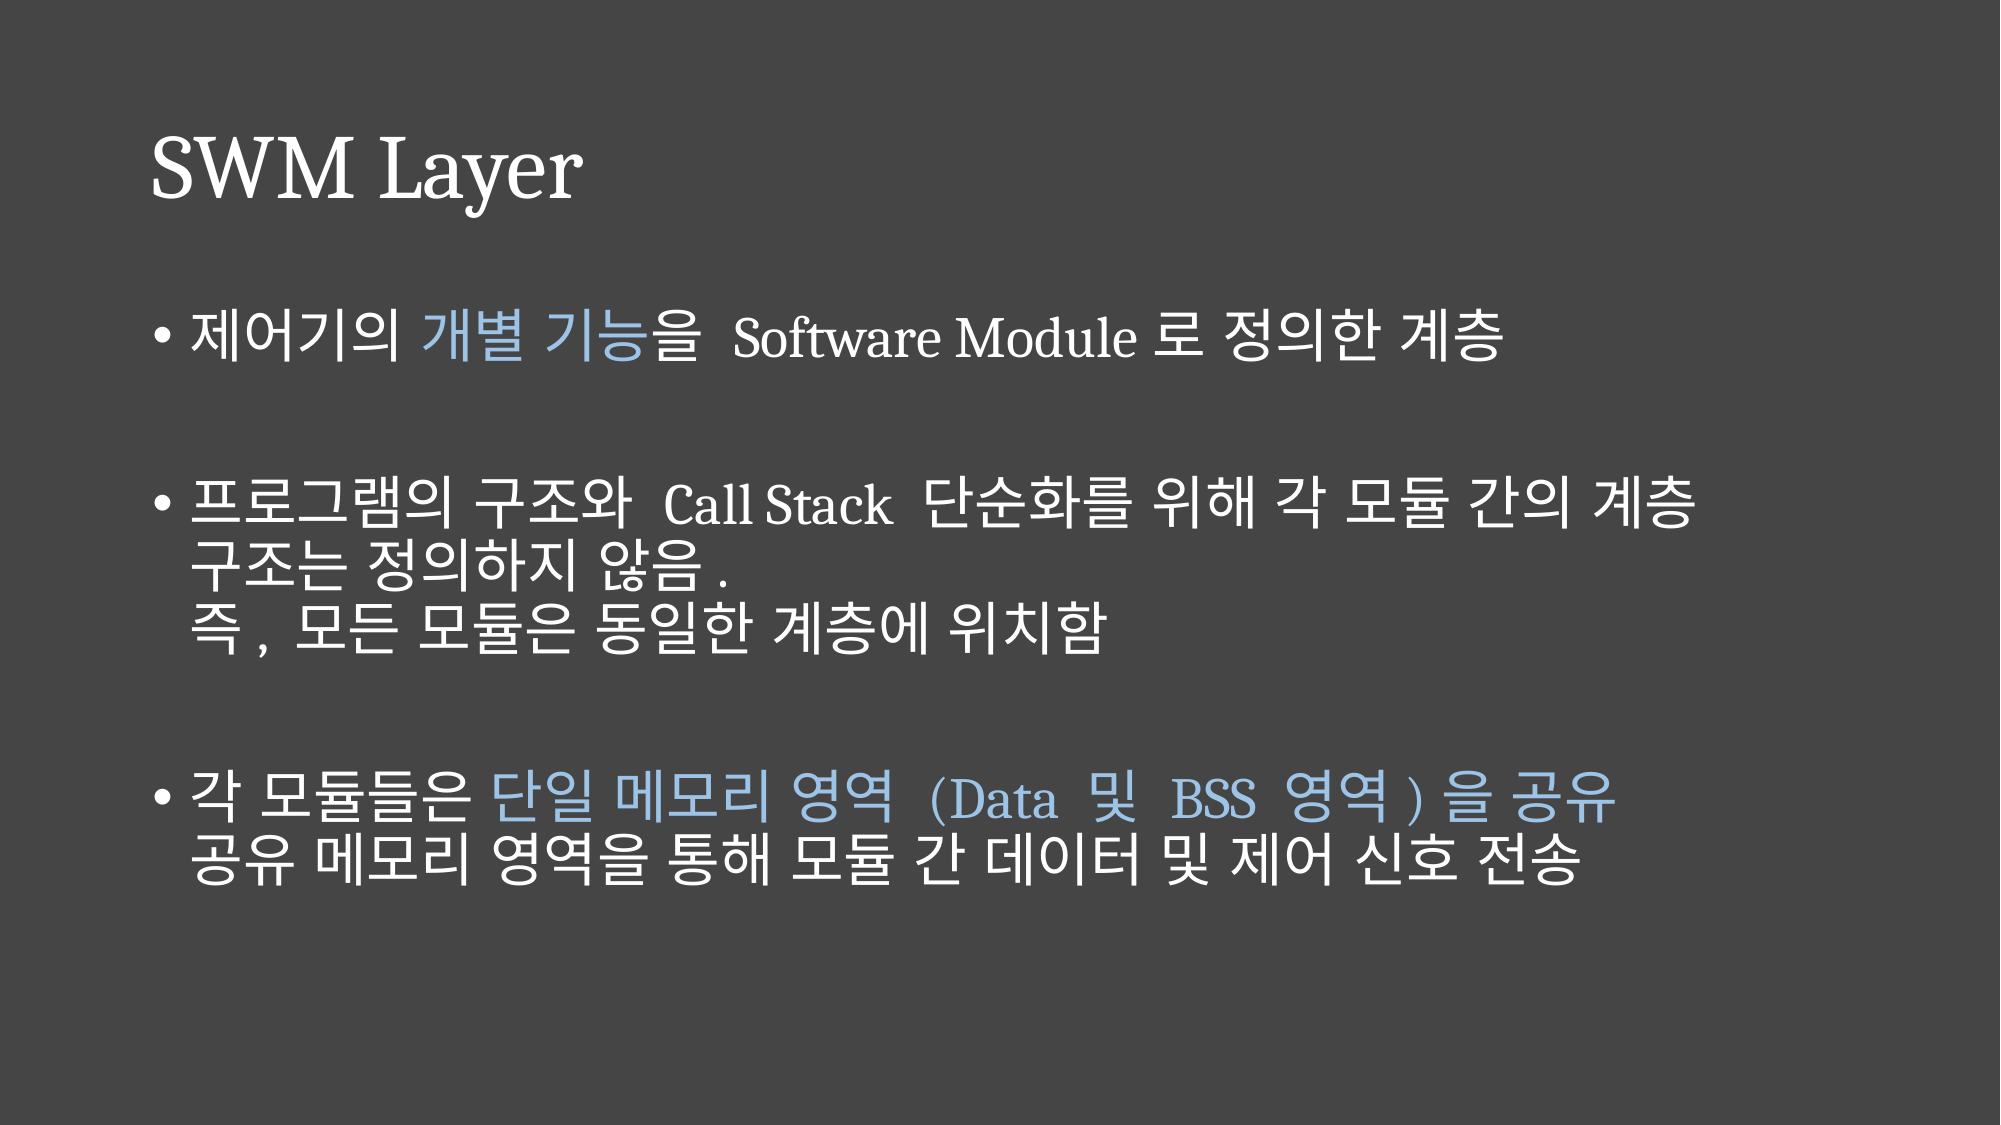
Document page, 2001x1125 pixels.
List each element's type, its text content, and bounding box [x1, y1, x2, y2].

title SWM Layer [137, 59, 1863, 278]
list 제어기의 개별 기능을 Software Module로 정의한 계층 프로그램의 구조와 Call Stack 단순화를 위해 각 모듈 간의 계층 구조는 정의하지 않음. 즉, 모든 모듈은 동일한 계층에 위치함 각 모듈들은 단일 메모리 영역 (Data 및 BSS 영역)을 공유 공유 메모리 영역을 통해 모듈 간 데이터 및 제어 신호 전송 [137, 299, 1863, 1014]
